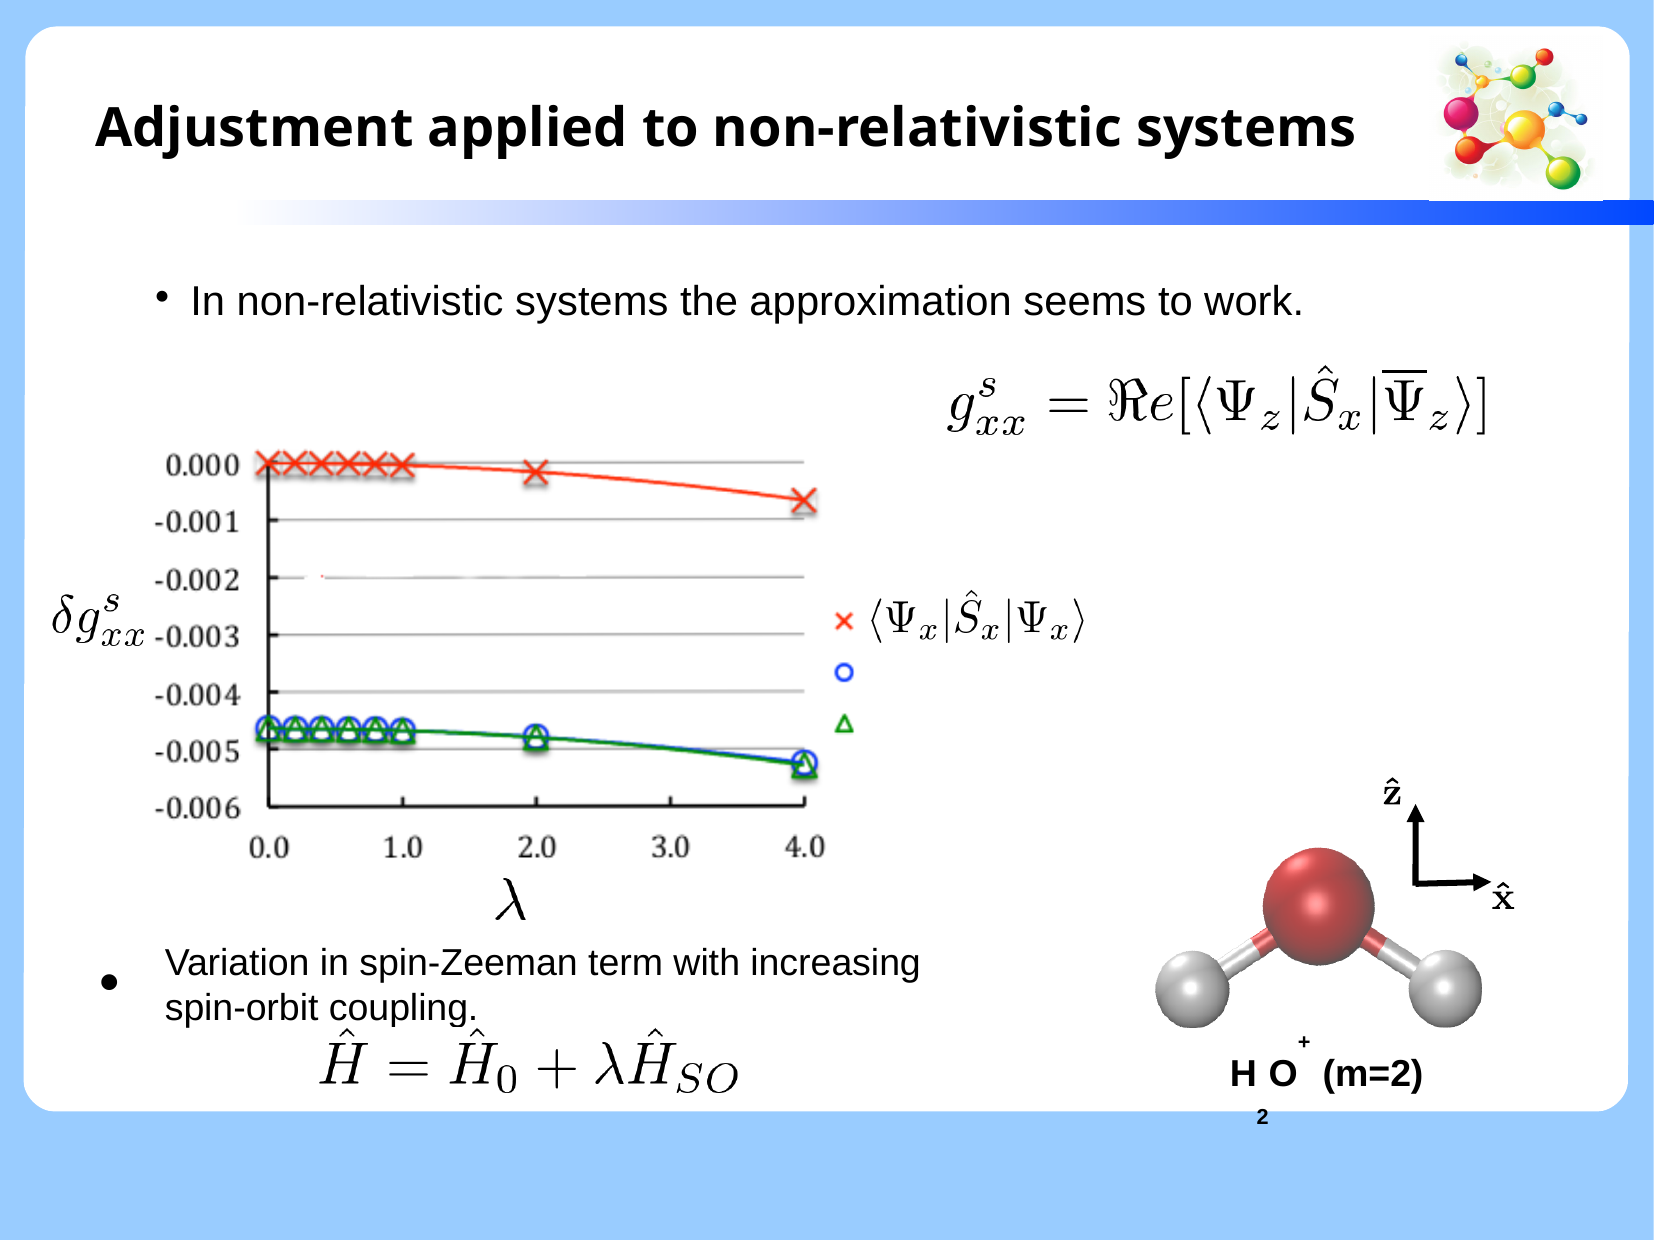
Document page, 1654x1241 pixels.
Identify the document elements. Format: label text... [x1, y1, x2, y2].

text_box Variation in spin-Zeeman term with increasing spin-orbit coupling. [149, 930, 936, 1029]
text_box [1386, 777, 1399, 784]
text_box [1383, 786, 1401, 805]
picture [1428, 35, 1603, 201]
picture [947, 364, 1486, 436]
picture [495, 878, 526, 921]
picture [319, 1027, 738, 1093]
text_box H2O+ (m=2) [1214, 1020, 1631, 1097]
text_box [1496, 881, 1510, 889]
text_box [1381, 777, 1404, 805]
picture [149, 422, 855, 871]
picture [871, 589, 1084, 643]
text_box [1409, 804, 1422, 845]
picture [1154, 847, 1482, 1028]
picture [51, 594, 144, 646]
text_box [82, 236, 1571, 1028]
text_box [1492, 891, 1515, 909]
text_box Adjustment applied to non-relativistic systems [82, 49, 1370, 201]
text_box In non-relativistic systems the approximation seems to work. [140, 266, 1364, 375]
text_box [1491, 881, 1516, 909]
text_box [1485, 878, 1492, 886]
